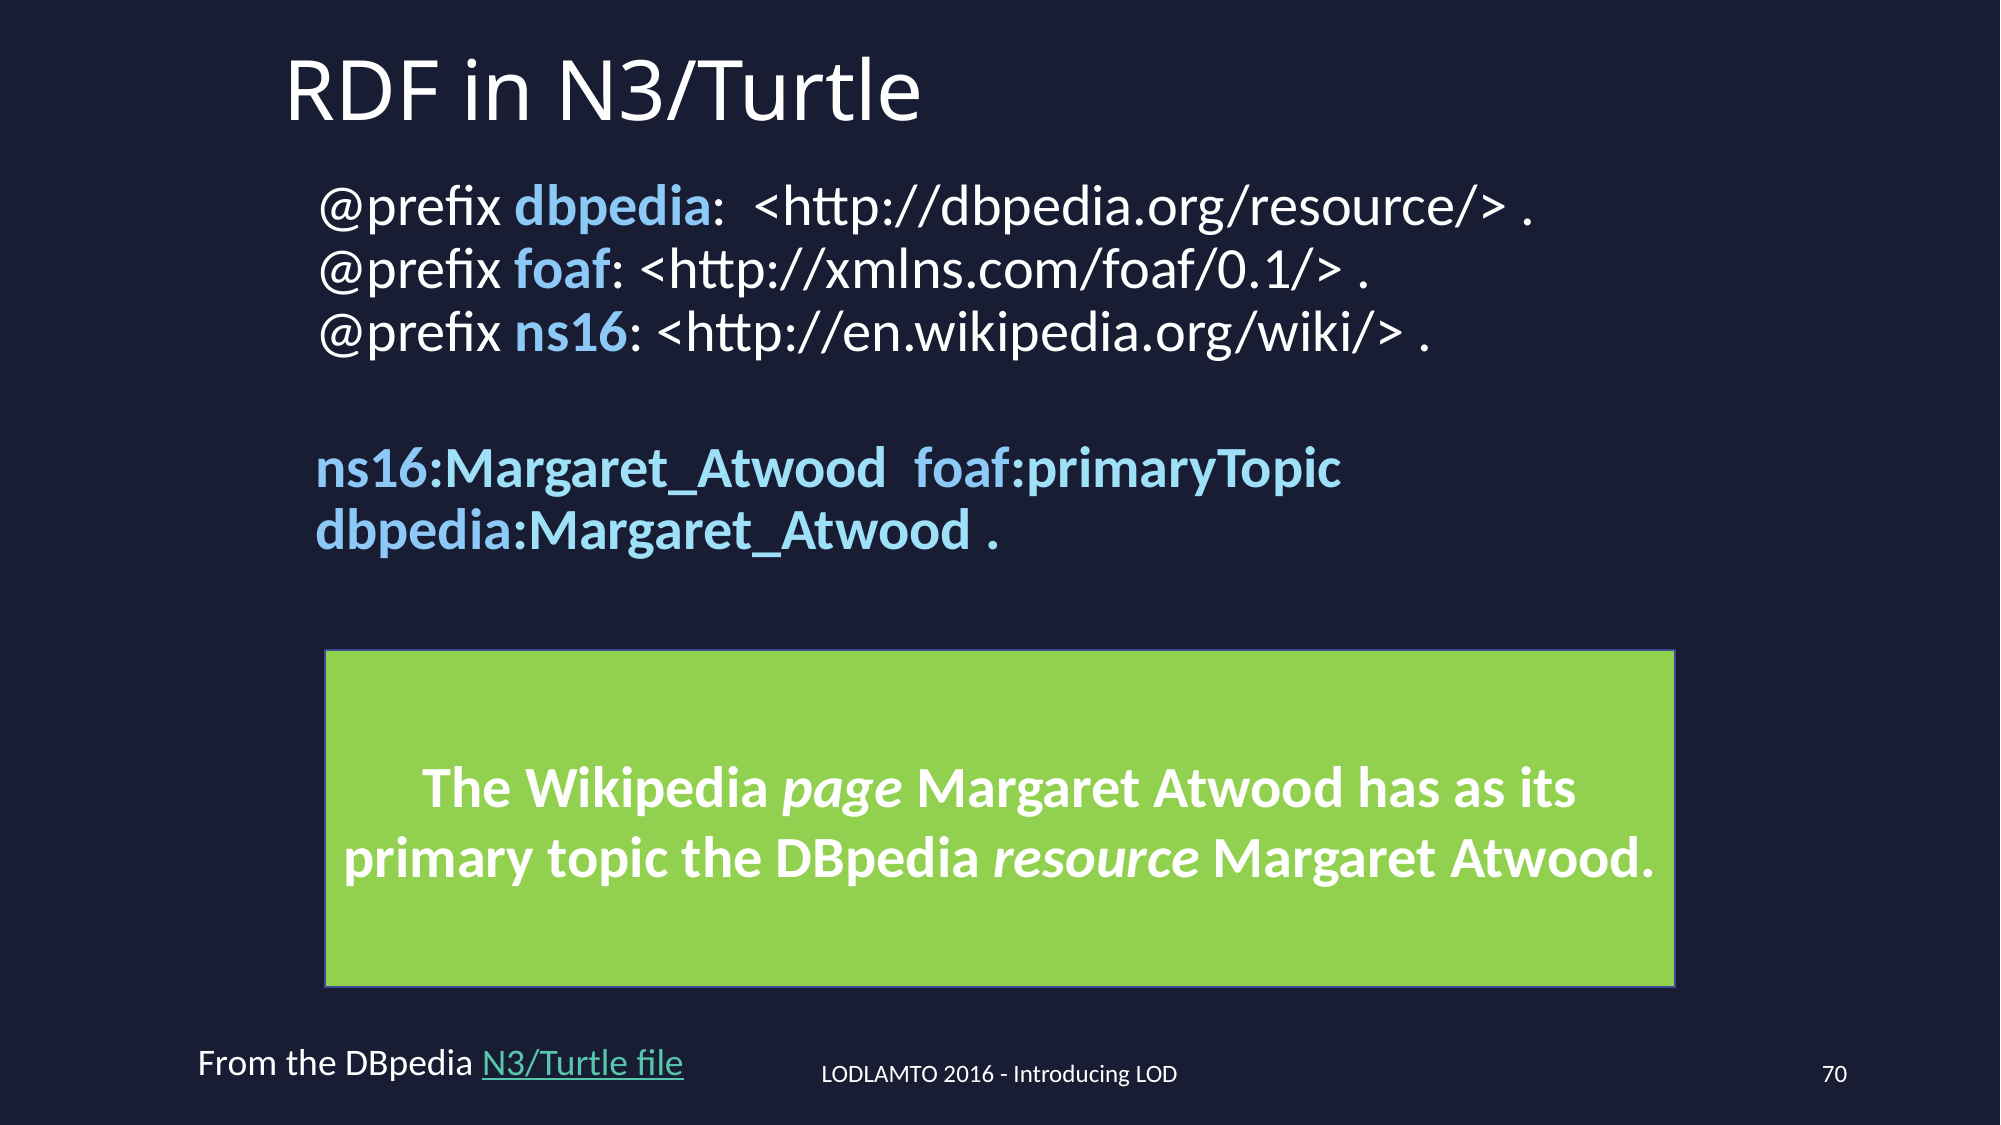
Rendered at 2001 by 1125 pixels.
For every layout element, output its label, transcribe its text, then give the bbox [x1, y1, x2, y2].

footer LODLAMTO 2016 - Introducing LOD [662, 1042, 1338, 1103]
text_box From the DBpedia N3/Turtle file [183, 1030, 846, 1091]
text_box The Wikipedia page Margaret Atwood has as its primary topic the DBpedia resource Margaret Atwood. [324, 649, 1676, 988]
list @prefix dbpedia: <http://dbpedia.org/resource/> . @prefix foaf: <http://xmlns.com/foaf/0.1/> . @prefix ns16: <http://en.wikipedia.org/wiki/> . ns16:Margaret_Atwood foaf:primaryTopic dbpedia:Margaret_Atwood . [300, 167, 1688, 1068]
slide_number 70 [1412, 1042, 1863, 1103]
title RDF in N3/Turtle [268, 12, 1694, 175]
